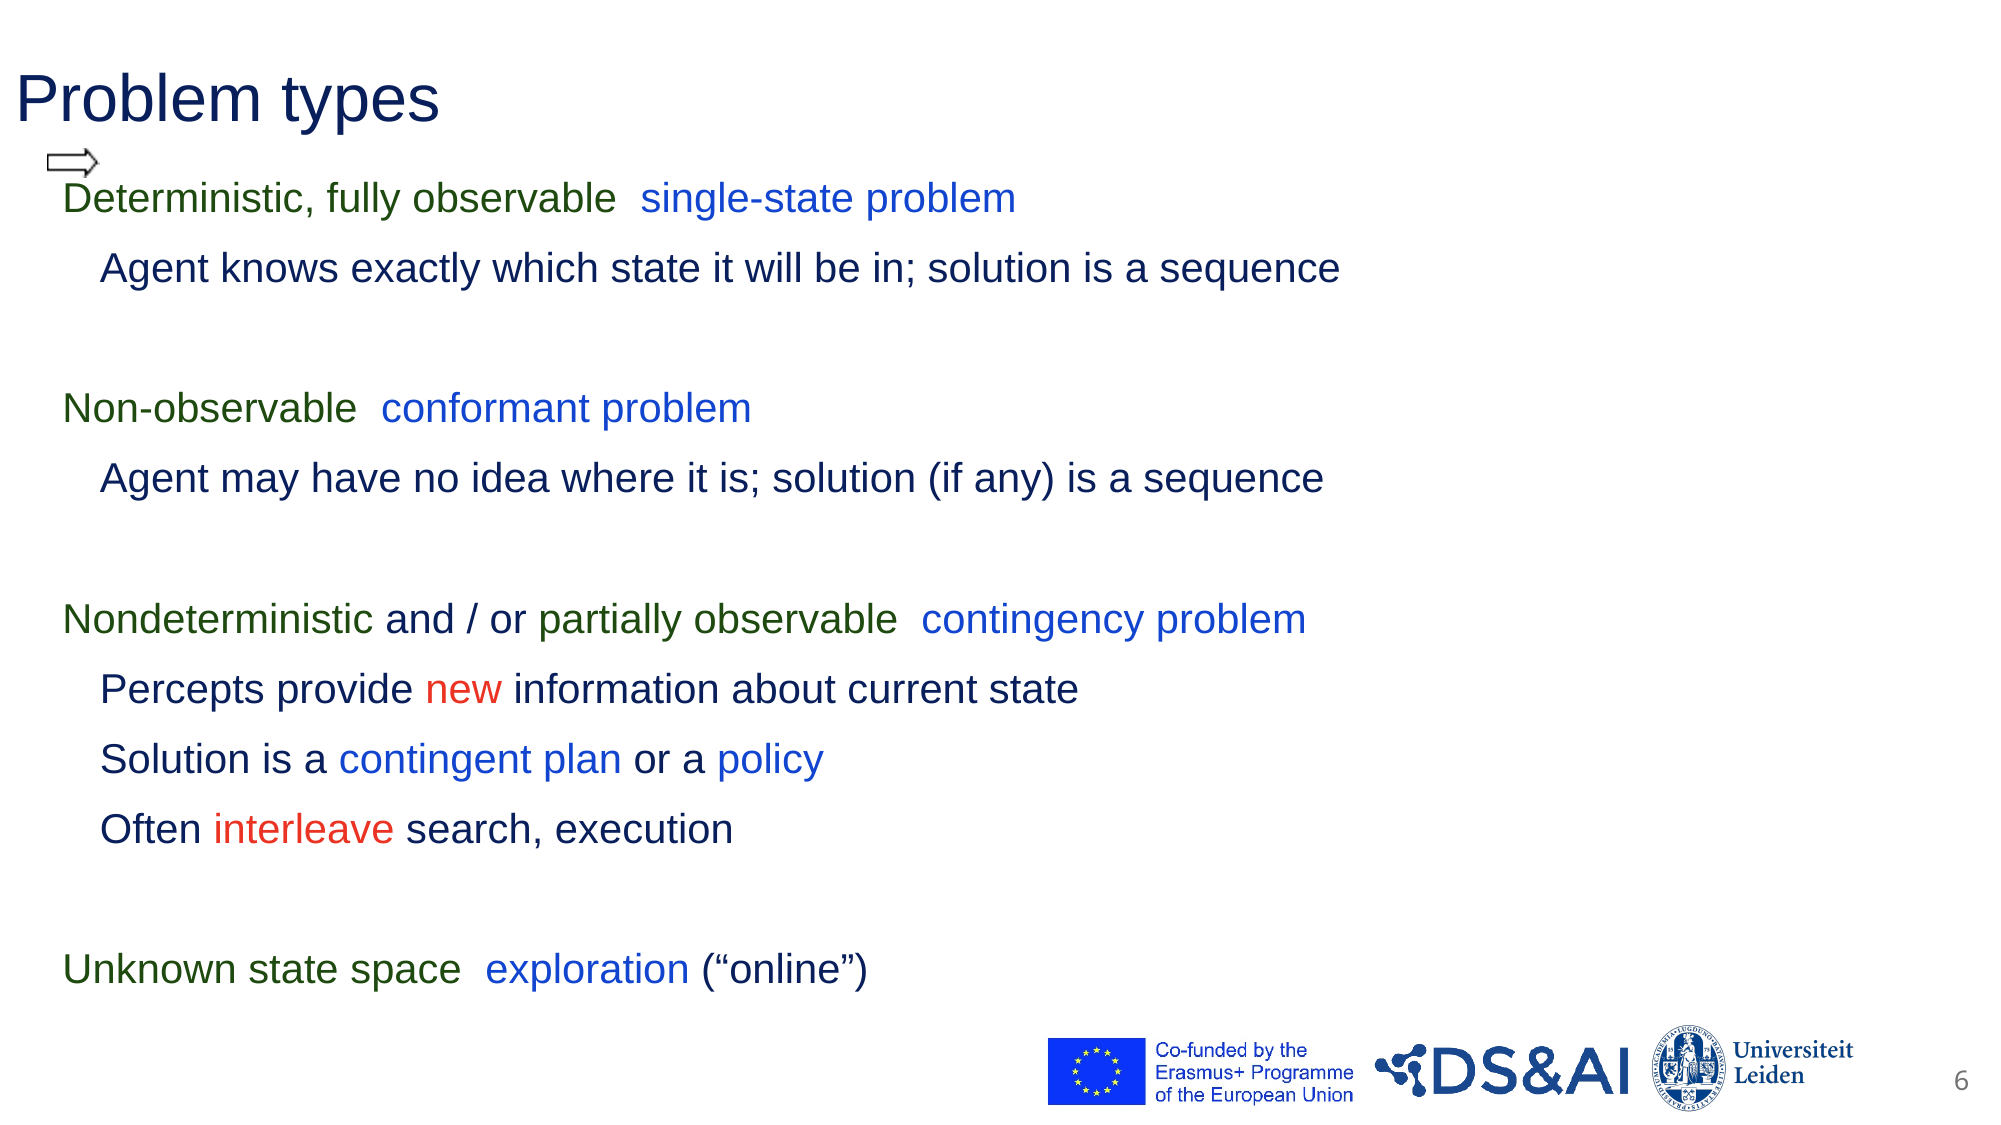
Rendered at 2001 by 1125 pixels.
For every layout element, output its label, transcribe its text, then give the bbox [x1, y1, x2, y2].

list Deterministic, fully observable single-state problem Agent knows exactly which state it will be in; solution is a sequence Non-observable conformant problem Agent may have no idea where it is; solution (if any) is a sequence Nondeterministic and / or partially observable contingency problem Percepts provide new information about current state Solution is a contingent plan or a policy Often interleave search, execution Unknown state space exploration (“online”) [47, 148, 1953, 1014]
picture [47, 148, 100, 178]
slide_number 6 [1936, 1049, 1985, 1115]
title Problem types [0, 10, 2000, 180]
picture [1031, 1014, 1857, 1125]
